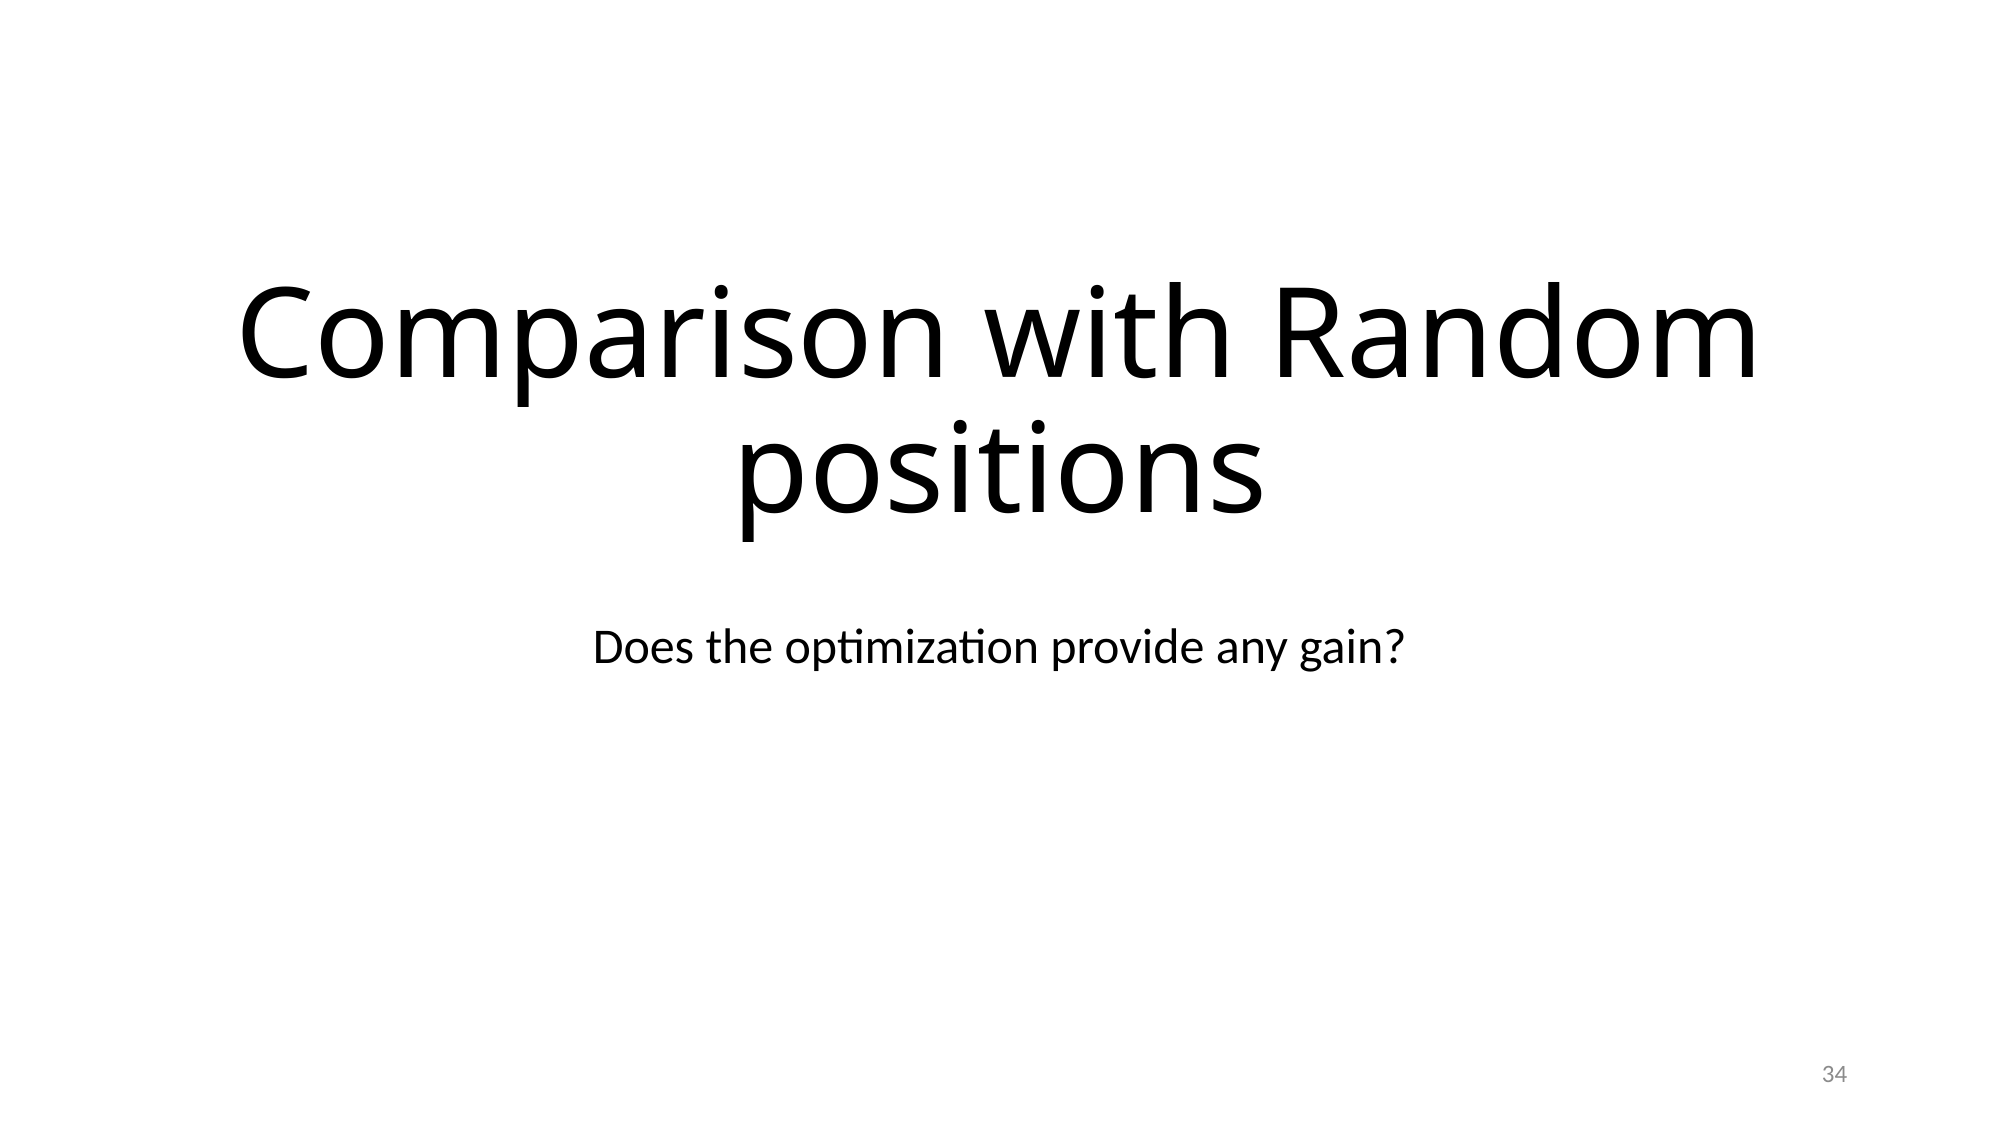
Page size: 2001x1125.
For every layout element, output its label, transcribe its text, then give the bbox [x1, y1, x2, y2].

subtitle Does the optimization provide any gain? [249, 612, 1750, 885]
slide_number 34 [1412, 1042, 1863, 1103]
title Comparison with Random positions [52, 155, 1948, 547]
